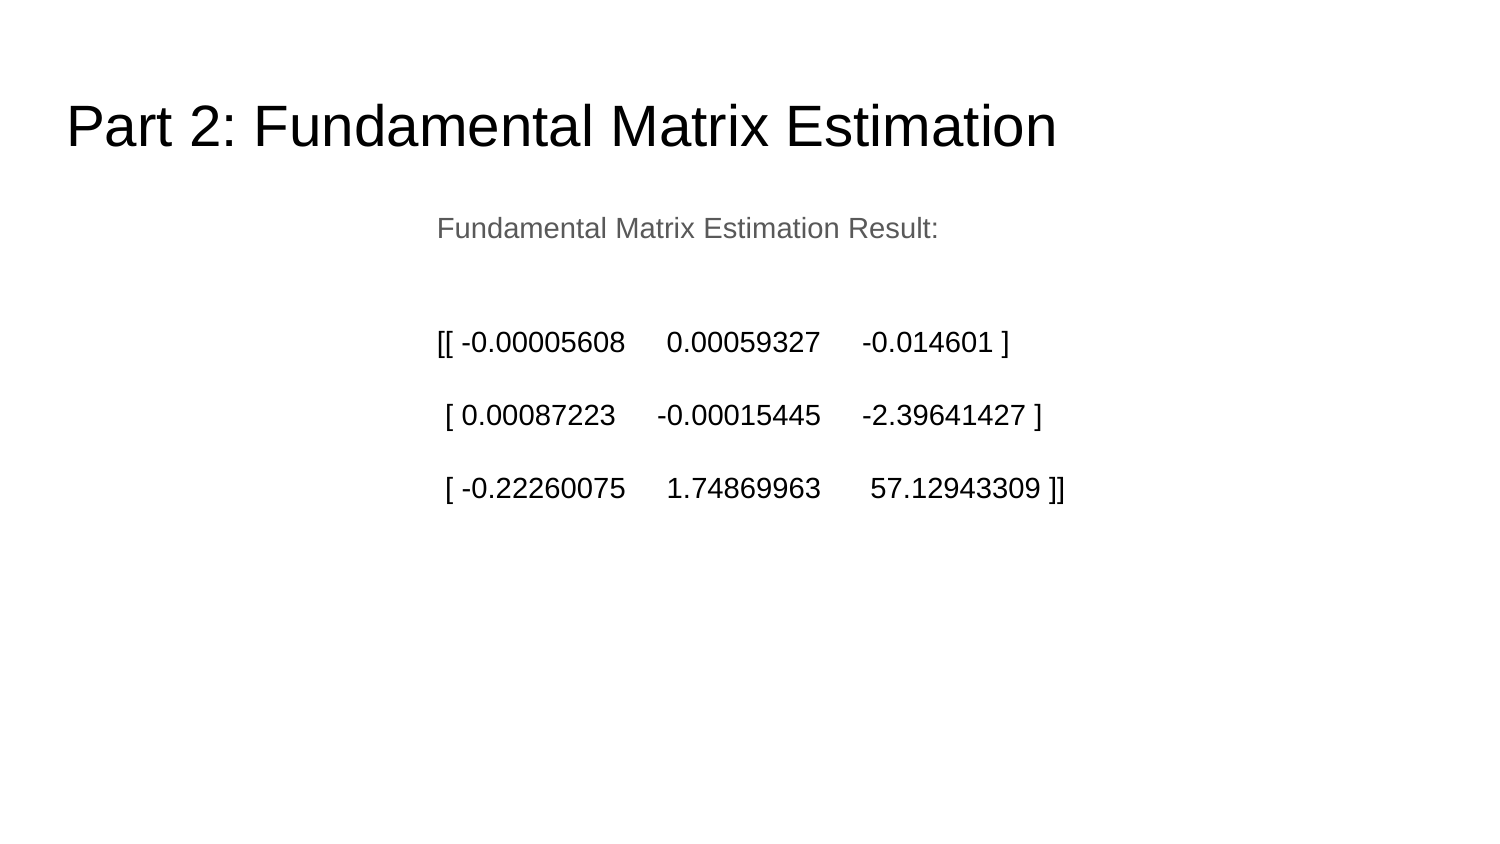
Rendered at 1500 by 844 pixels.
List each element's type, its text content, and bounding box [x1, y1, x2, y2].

title Part 2: Fundamental Matrix Estimation [51, 72, 1449, 167]
list Fundamental Matrix Estimation Result: [[ -0.00005608 0.00059327 -0.014601 ] [ 0.00087223 -0.00015445 -2.39641427 ] [ -0.22260075 1.74869963 57.12943309 ]] [421, 189, 1188, 750]
